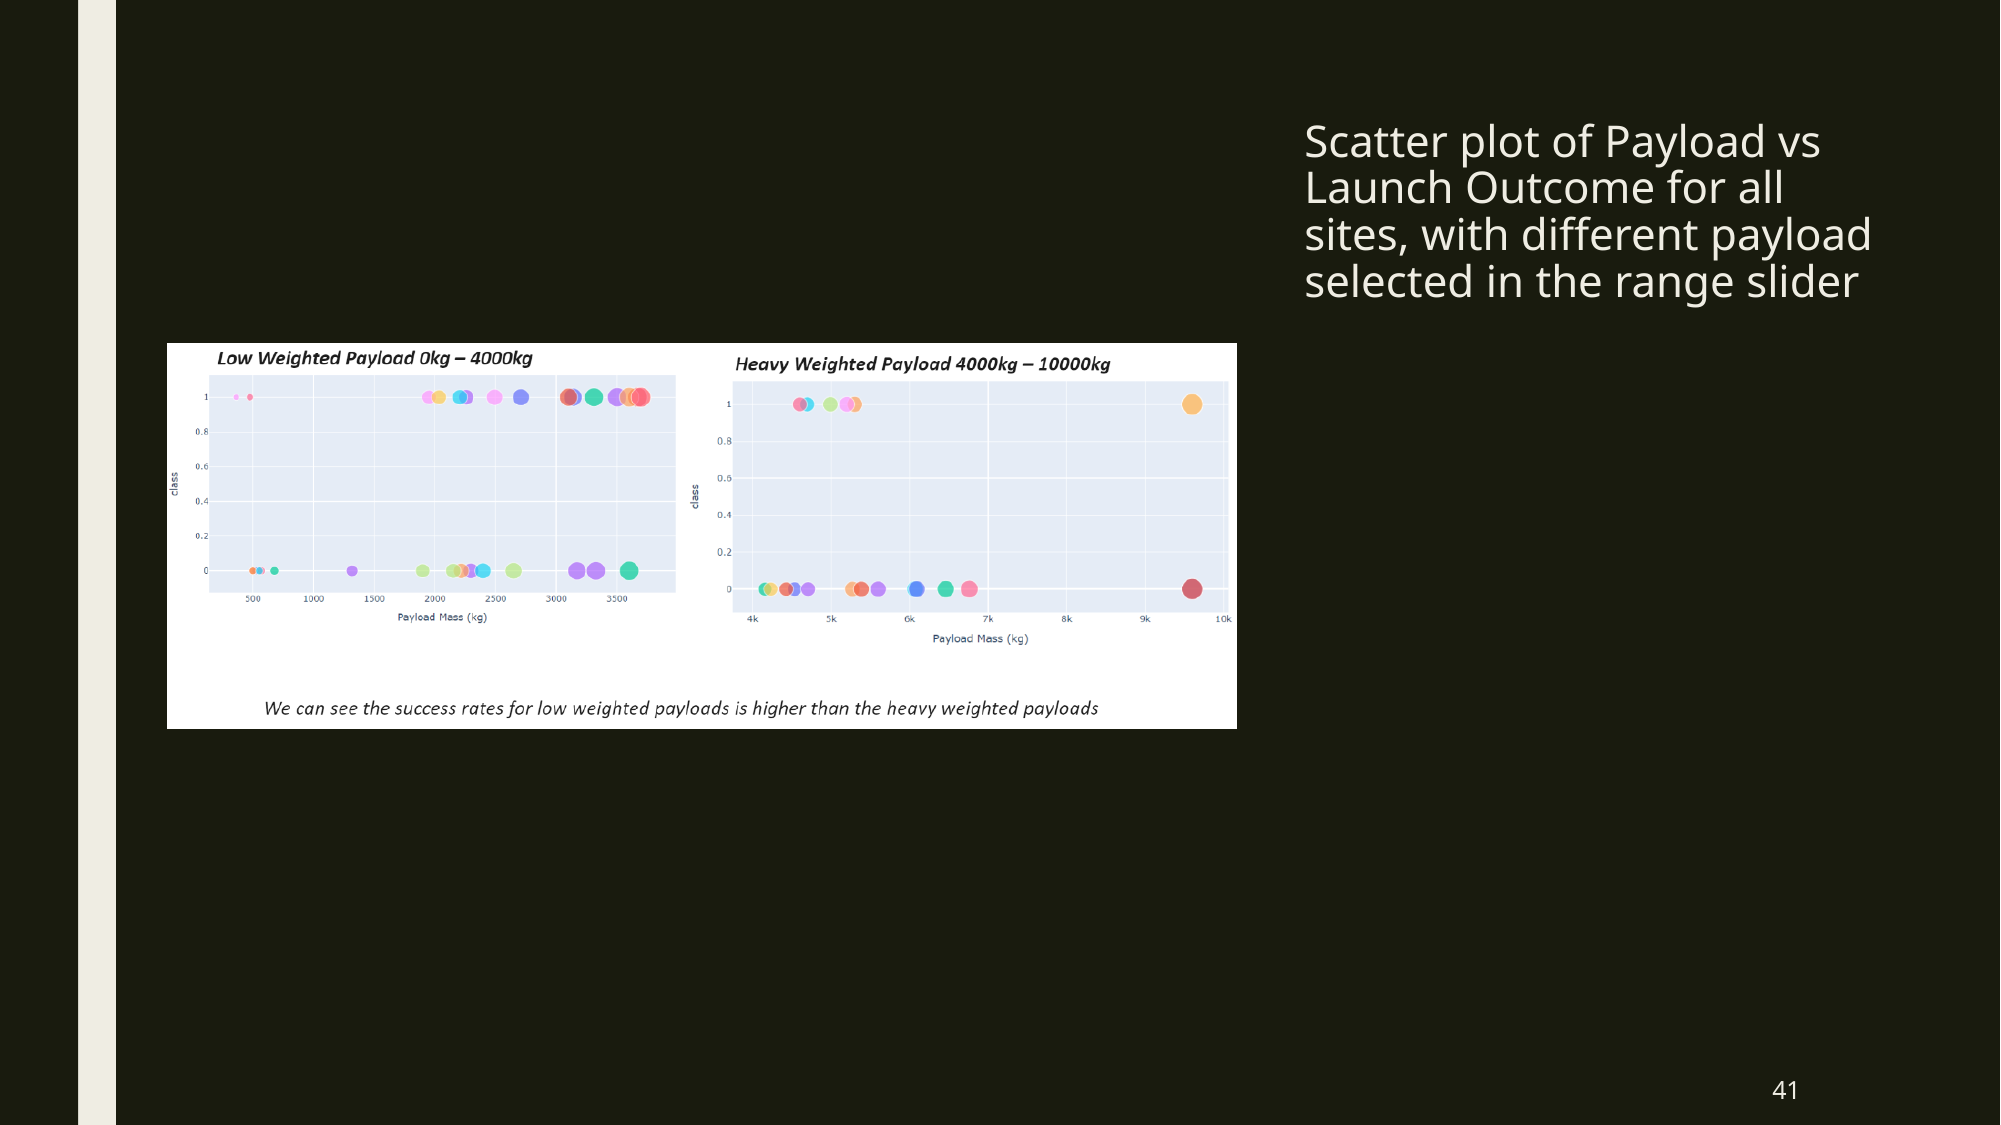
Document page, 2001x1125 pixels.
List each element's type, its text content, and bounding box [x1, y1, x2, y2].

text_box [76, 0, 119, 1125]
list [167, 343, 1237, 729]
text_box Scatter plot of Payload vs Launch Outcome for all sites, with different payload selected in the range slider [1289, 112, 1890, 357]
slide_number 41 [1553, 1058, 1816, 1125]
